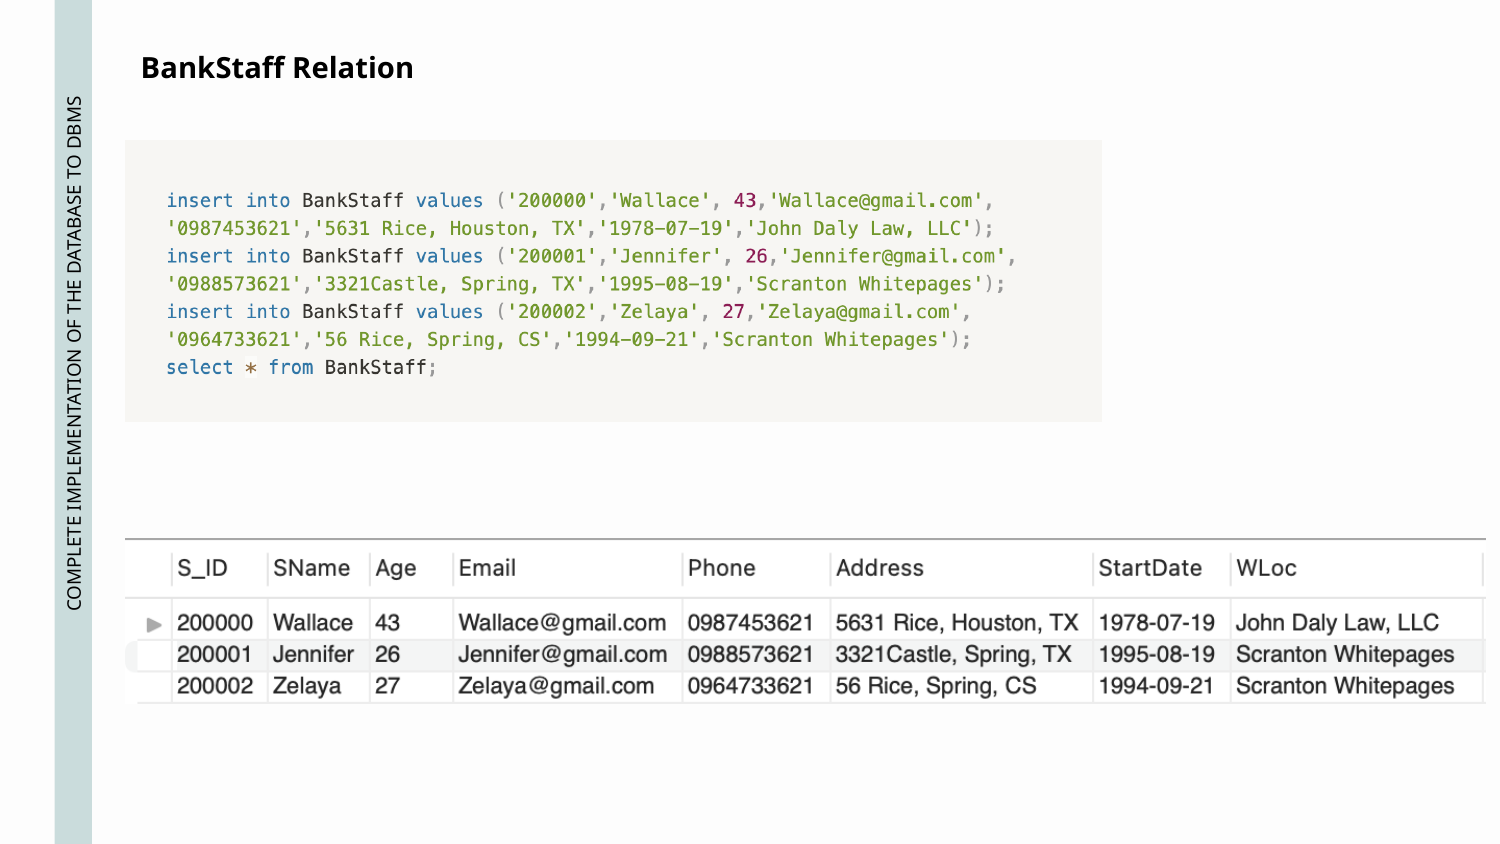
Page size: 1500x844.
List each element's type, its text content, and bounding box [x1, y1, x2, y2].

picture [125, 140, 1102, 423]
title COMPLETE IMPLEMENTATION OF THE DATABASE TO DBMS [56, 81, 91, 788]
picture [125, 538, 1487, 704]
text_box BankStaff Relation [125, 29, 464, 107]
